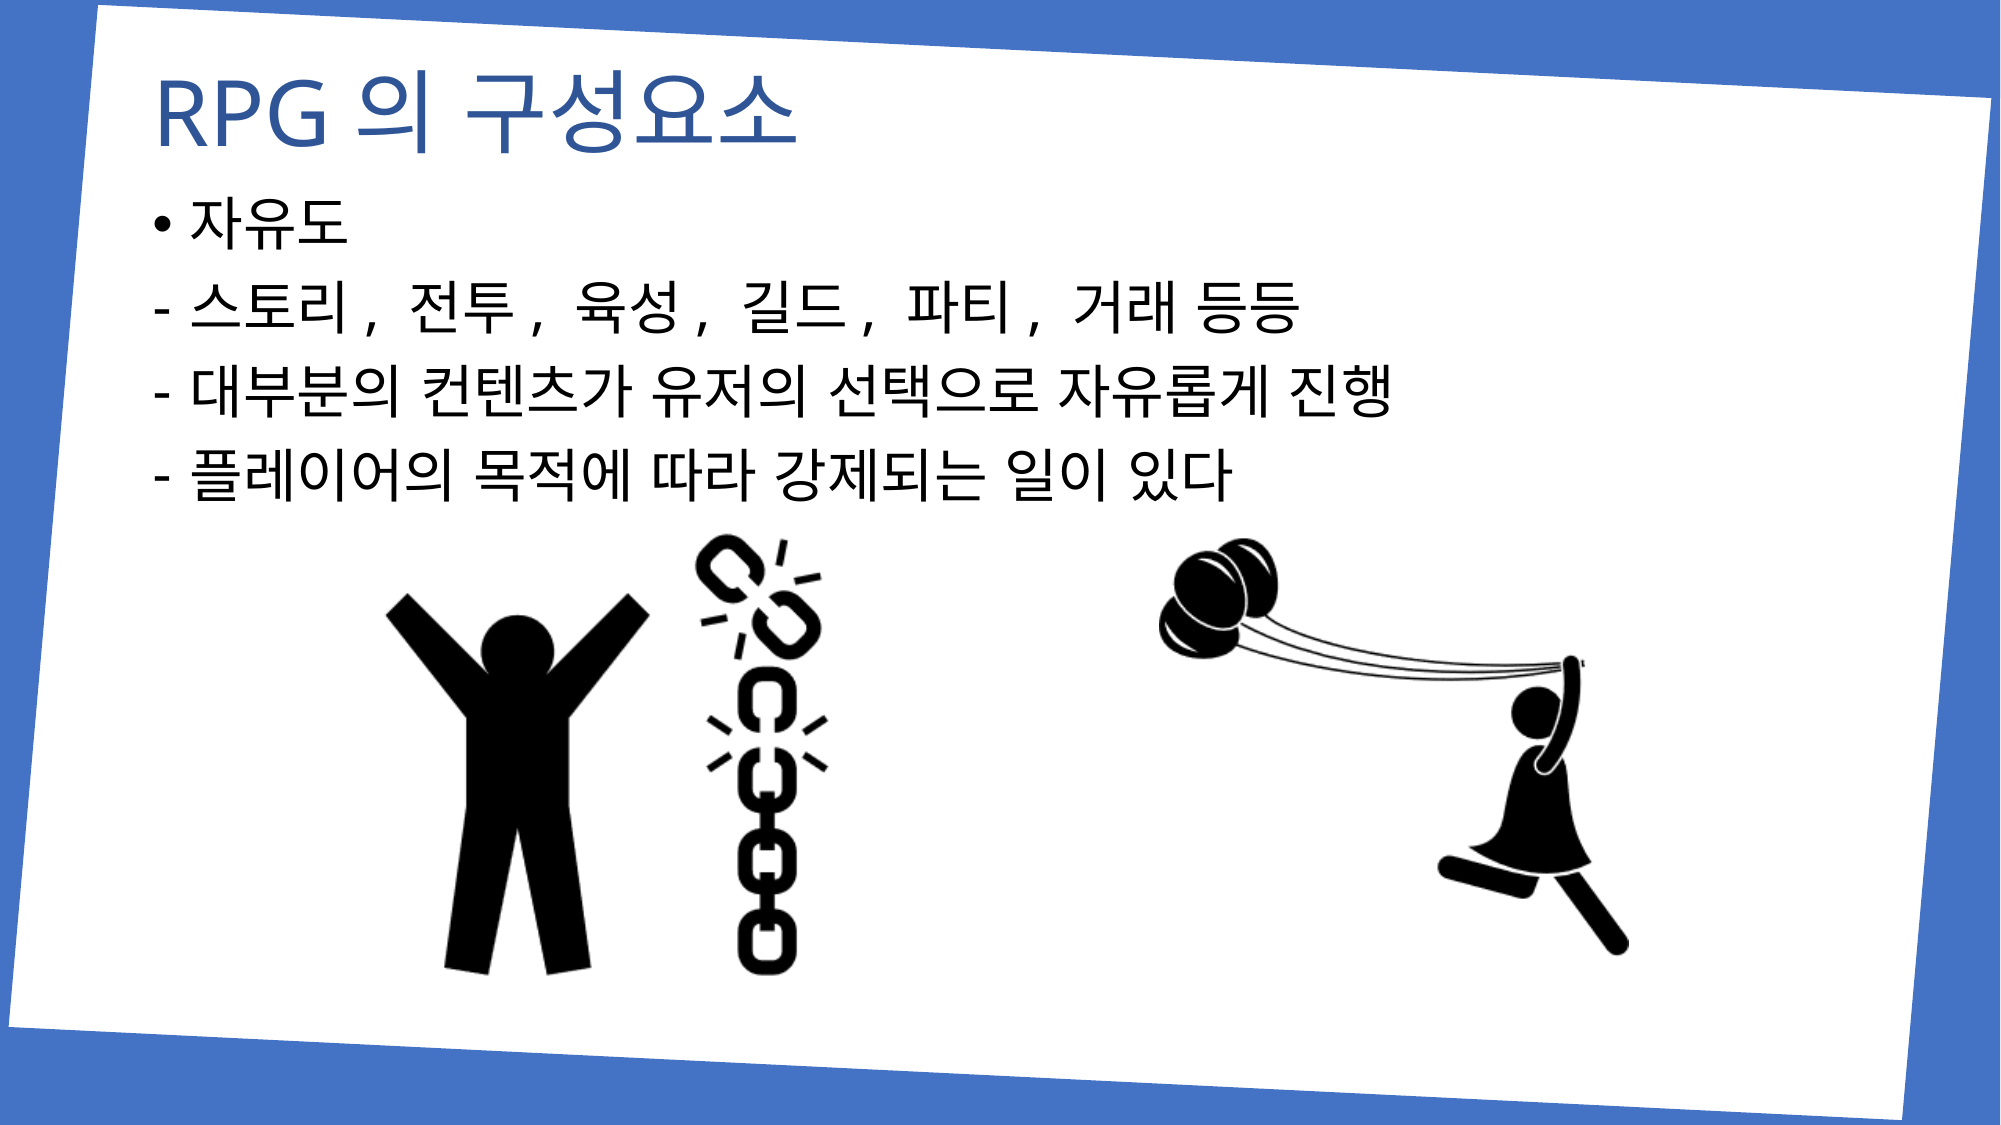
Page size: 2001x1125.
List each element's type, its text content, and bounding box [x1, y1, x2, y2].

title RPG의 구성요소 [137, 59, 1863, 188]
picture [371, 520, 841, 990]
picture [1159, 512, 1629, 982]
list 자유도 스토리, 전투, 육성, 길드, 파티, 거래 등등 대부분의 컨텐츠가 유저의 선택으로 자유롭게 진행 플레이어의 목적에 따라 강제되는 일이 있다 [137, 188, 1863, 569]
